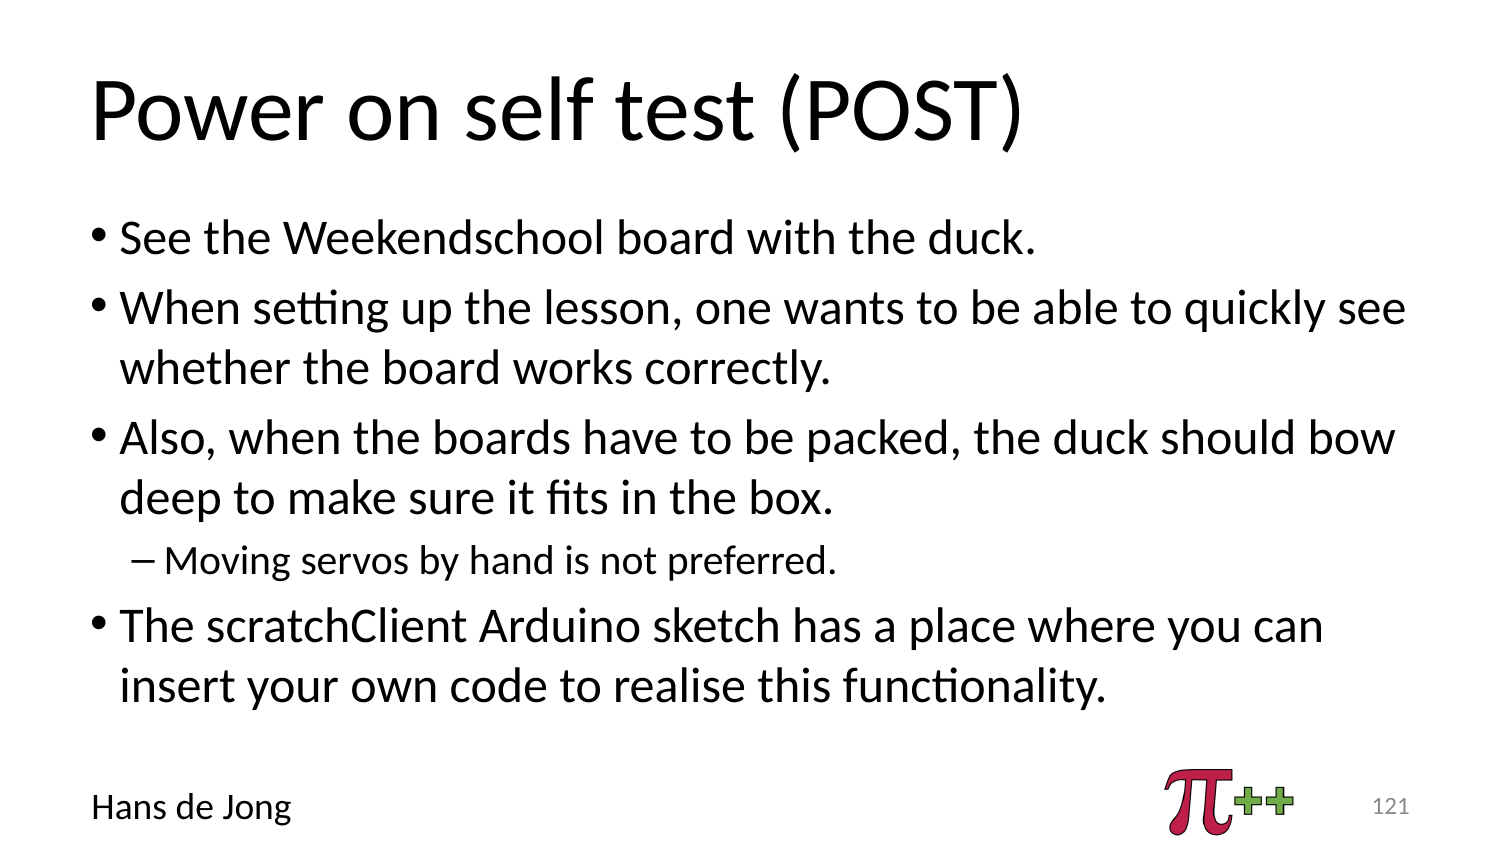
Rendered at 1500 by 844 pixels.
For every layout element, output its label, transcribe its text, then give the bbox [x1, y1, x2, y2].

slide_number 121 [1340, 782, 1425, 827]
picture [1163, 768, 1294, 836]
title Power on self test (POST) [75, 33, 1425, 175]
list See the Weekendschool board with the duck. When setting up the lesson, one wants to be able to quickly see whether the board works correctly. Also, when the boards have to be packed, the duck should bow deep to make sure it fits in the box. Moving servos by hand is not preferred. The scratchClient Arduino sketch has a place where you can insert your own code to realise this functionality. [75, 196, 1425, 754]
